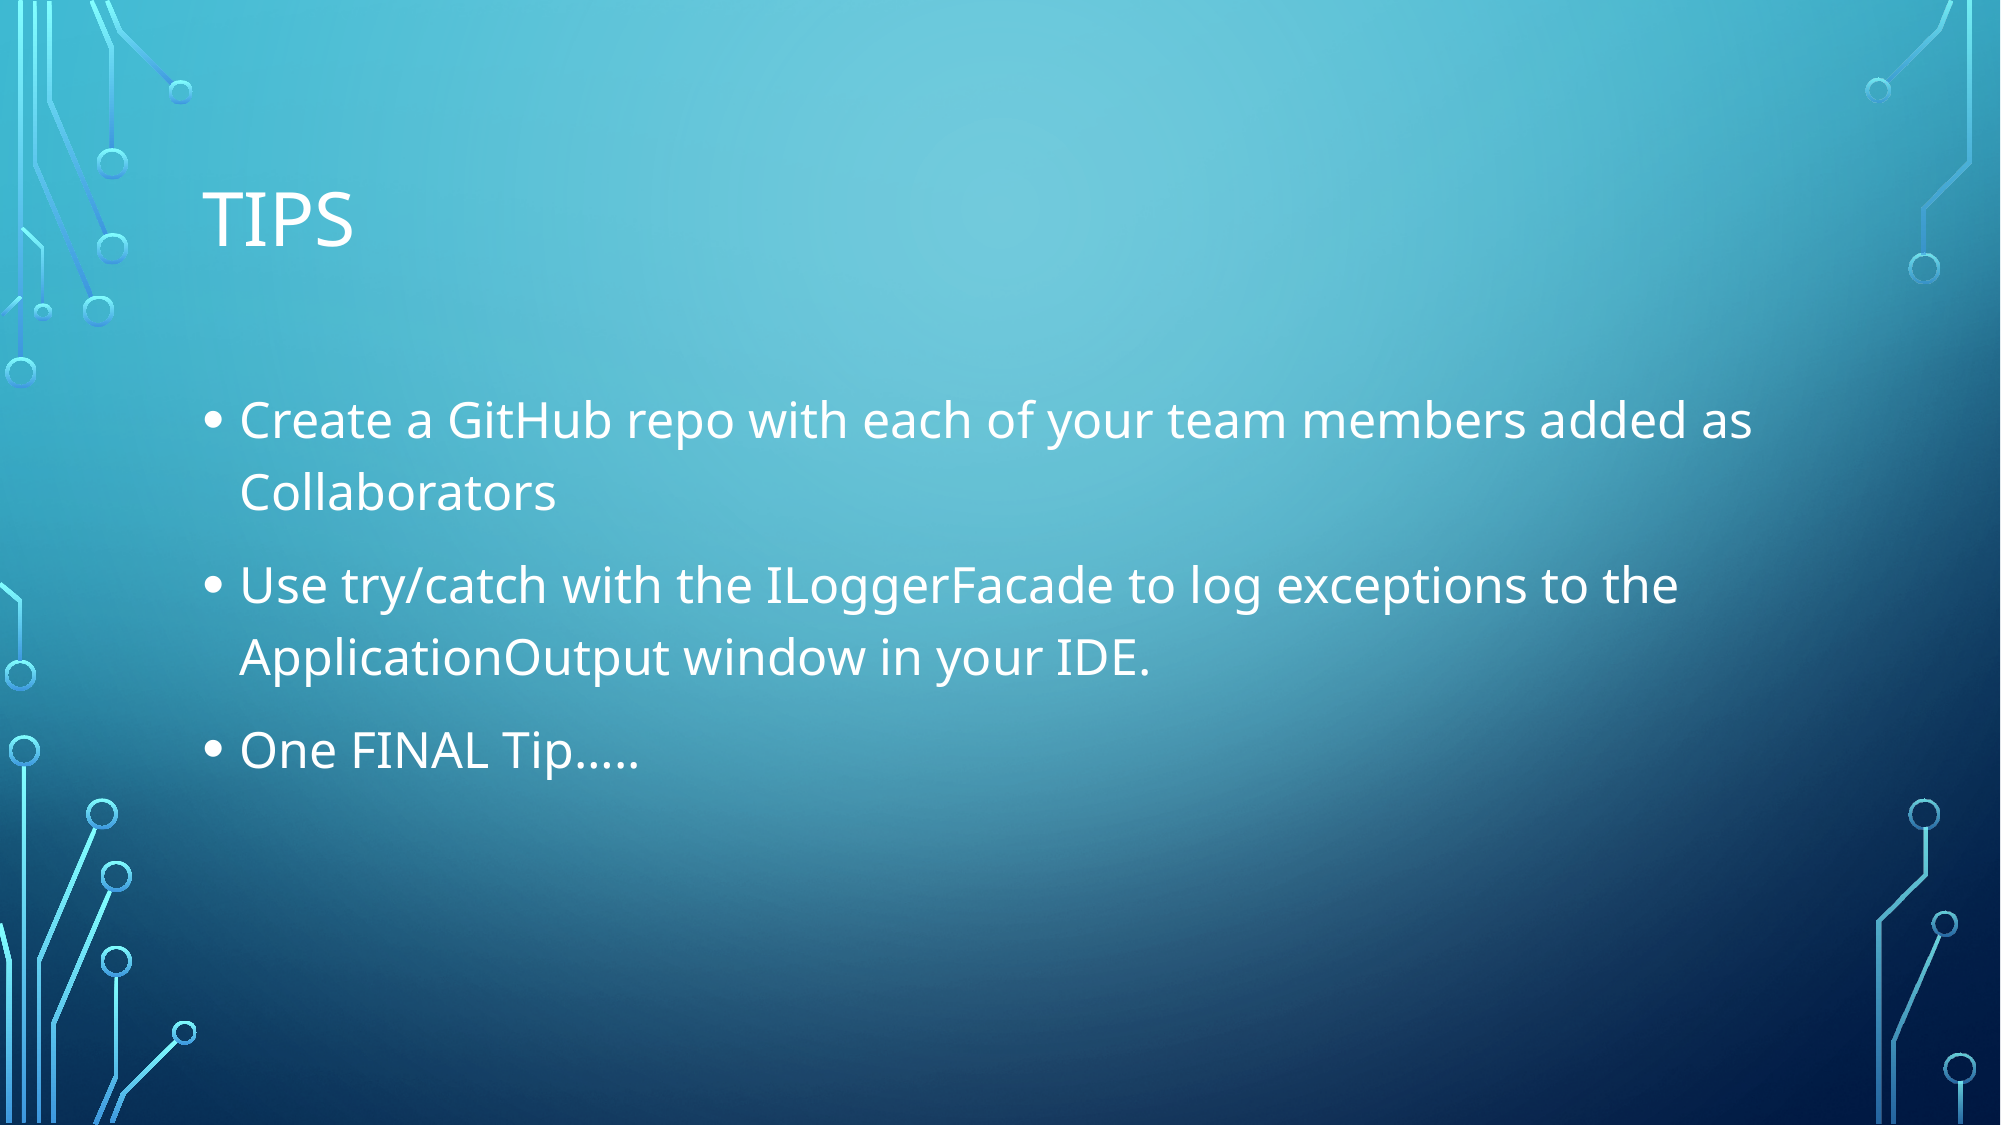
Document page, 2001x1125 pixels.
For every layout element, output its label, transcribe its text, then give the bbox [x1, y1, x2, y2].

title TIPS [187, 101, 1813, 344]
list Create a GitHub repo with each of your team members added as Collaborators Use try/catch with the ILoggerFacade to log exceptions to the ApplicationOutput window in your IDE. One FINAL Tip….. [187, 369, 1813, 950]
